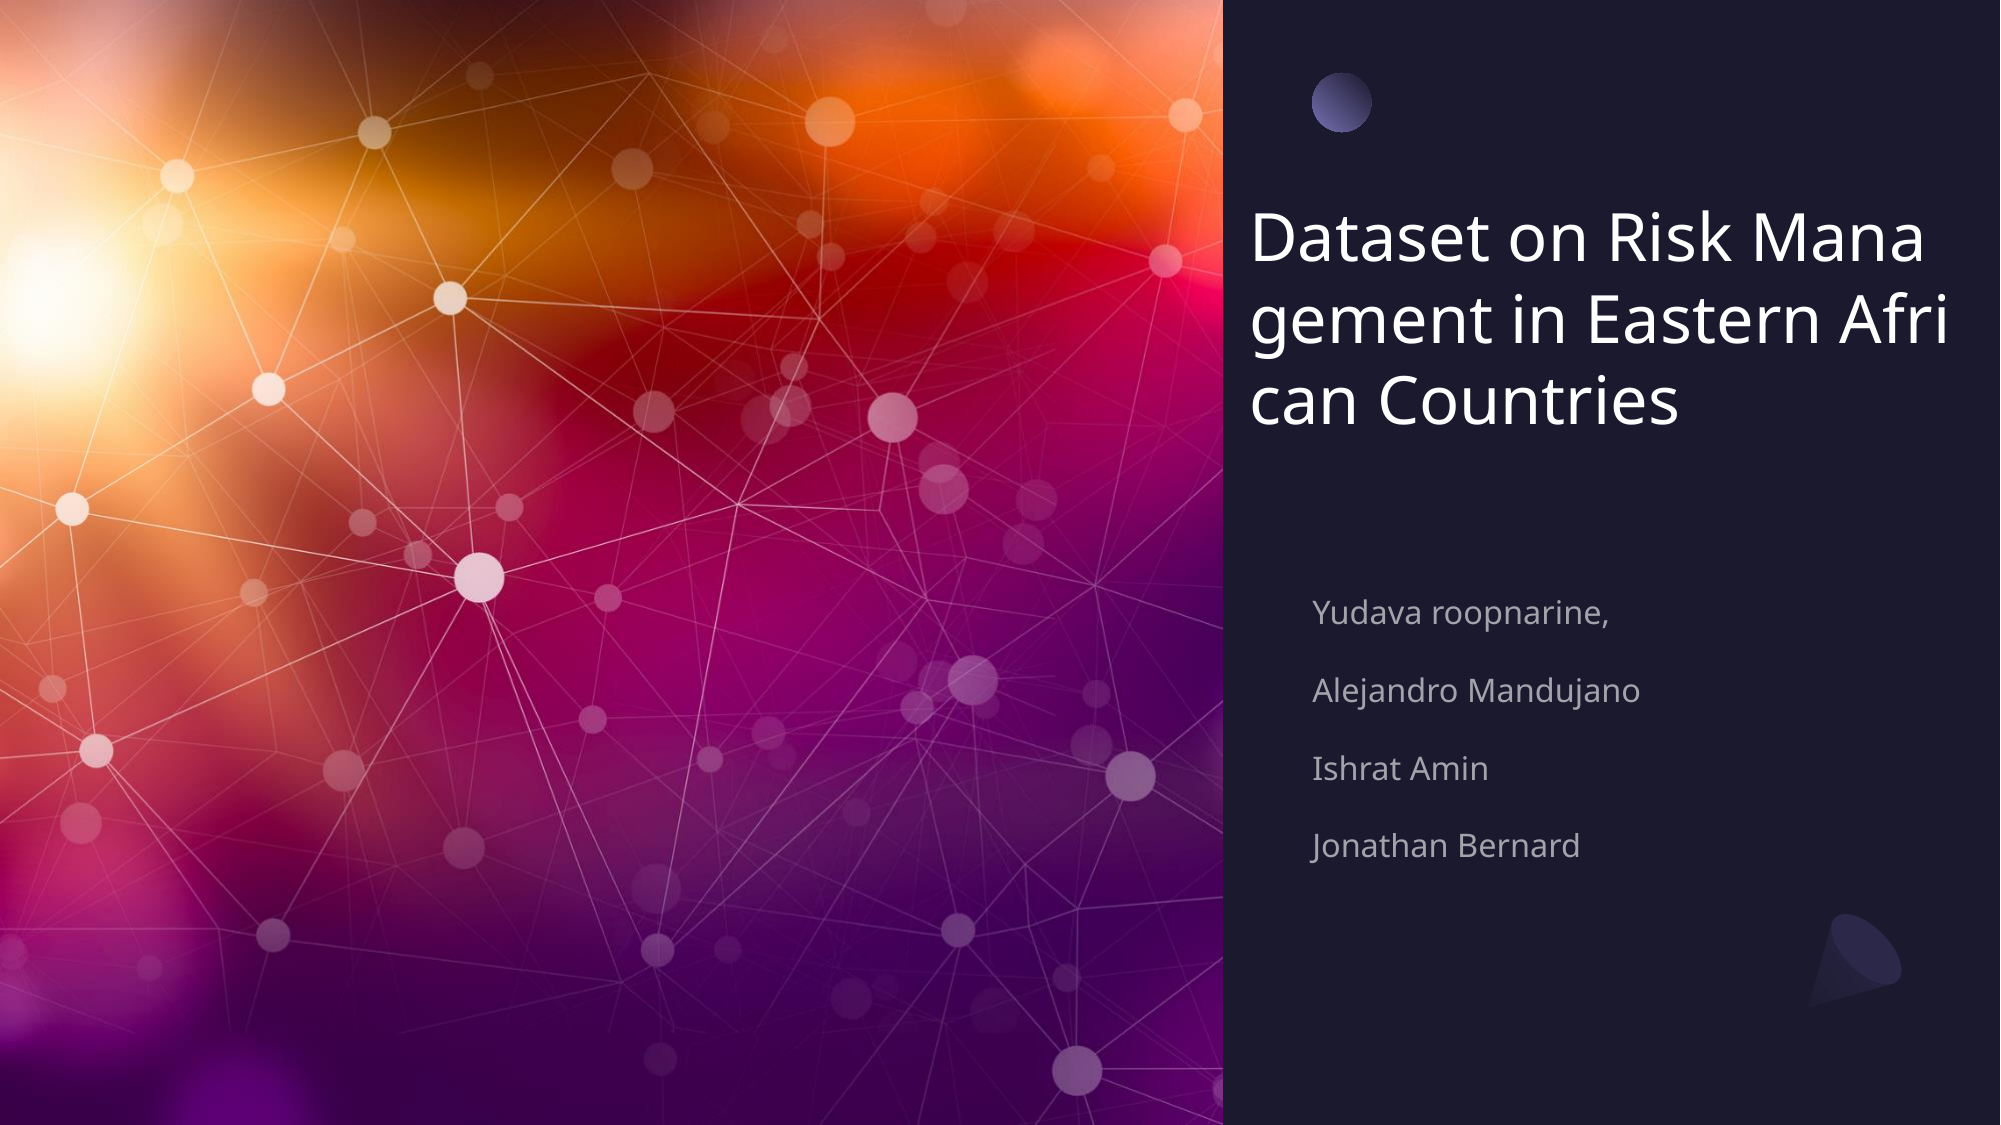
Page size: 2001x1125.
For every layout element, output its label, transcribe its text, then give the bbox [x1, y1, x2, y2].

title Dataset on Risk Management in Eastern African Countries [1249, 172, 1956, 564]
list Yudava roopnarine, Alejandro Mandujano Ishrat Amin Jonathan Bernard [1312, 585, 1898, 870]
picture [0, 0, 1223, 1125]
